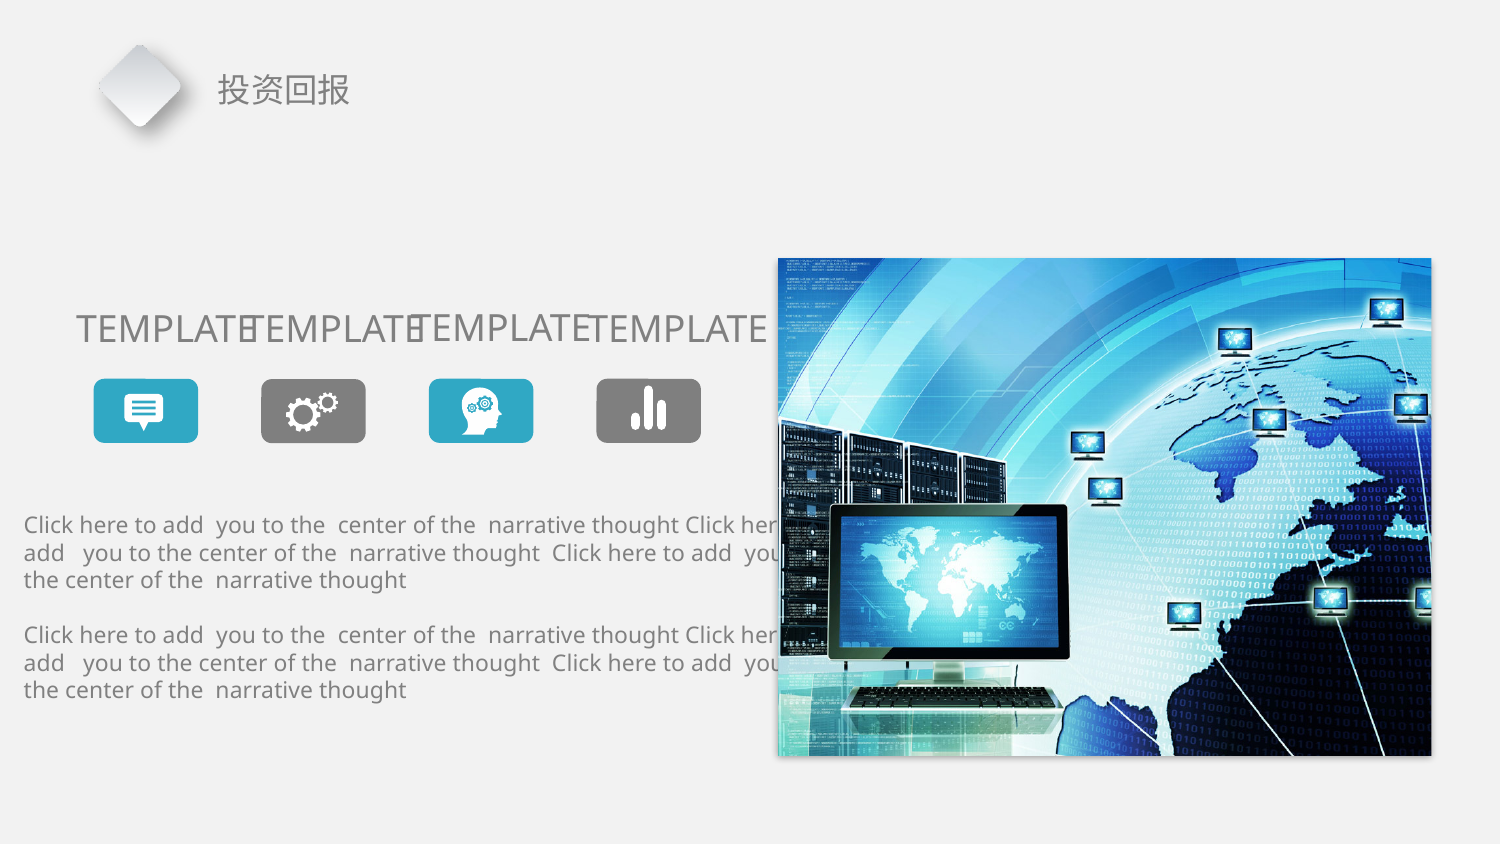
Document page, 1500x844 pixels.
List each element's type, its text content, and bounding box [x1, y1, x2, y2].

text_box TEMPLATE [576, 298, 772, 356]
text_box [426, 376, 536, 445]
text_box TEMPLATE [399, 297, 603, 355]
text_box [285, 392, 339, 432]
text_box TEMPLATE [65, 299, 232, 356]
text_box [594, 376, 704, 445]
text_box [124, 393, 164, 432]
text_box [630, 385, 667, 431]
text_box [777, 258, 1432, 756]
text_box [259, 376, 368, 446]
text_box TEMPLATE [232, 298, 436, 356]
picture [89, 35, 190, 136]
text_box Click here to add you to the center of the narrative thought Click here to add you to the center of the narrative thought Click here to add you to the center of the narrative thought Click here to add you to the center of the narrative thought Click here to add you to the center of the narrative thought Click here to add you to the center of the narrative thought [12, 505, 779, 764]
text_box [461, 387, 505, 435]
text_box [91, 376, 201, 445]
